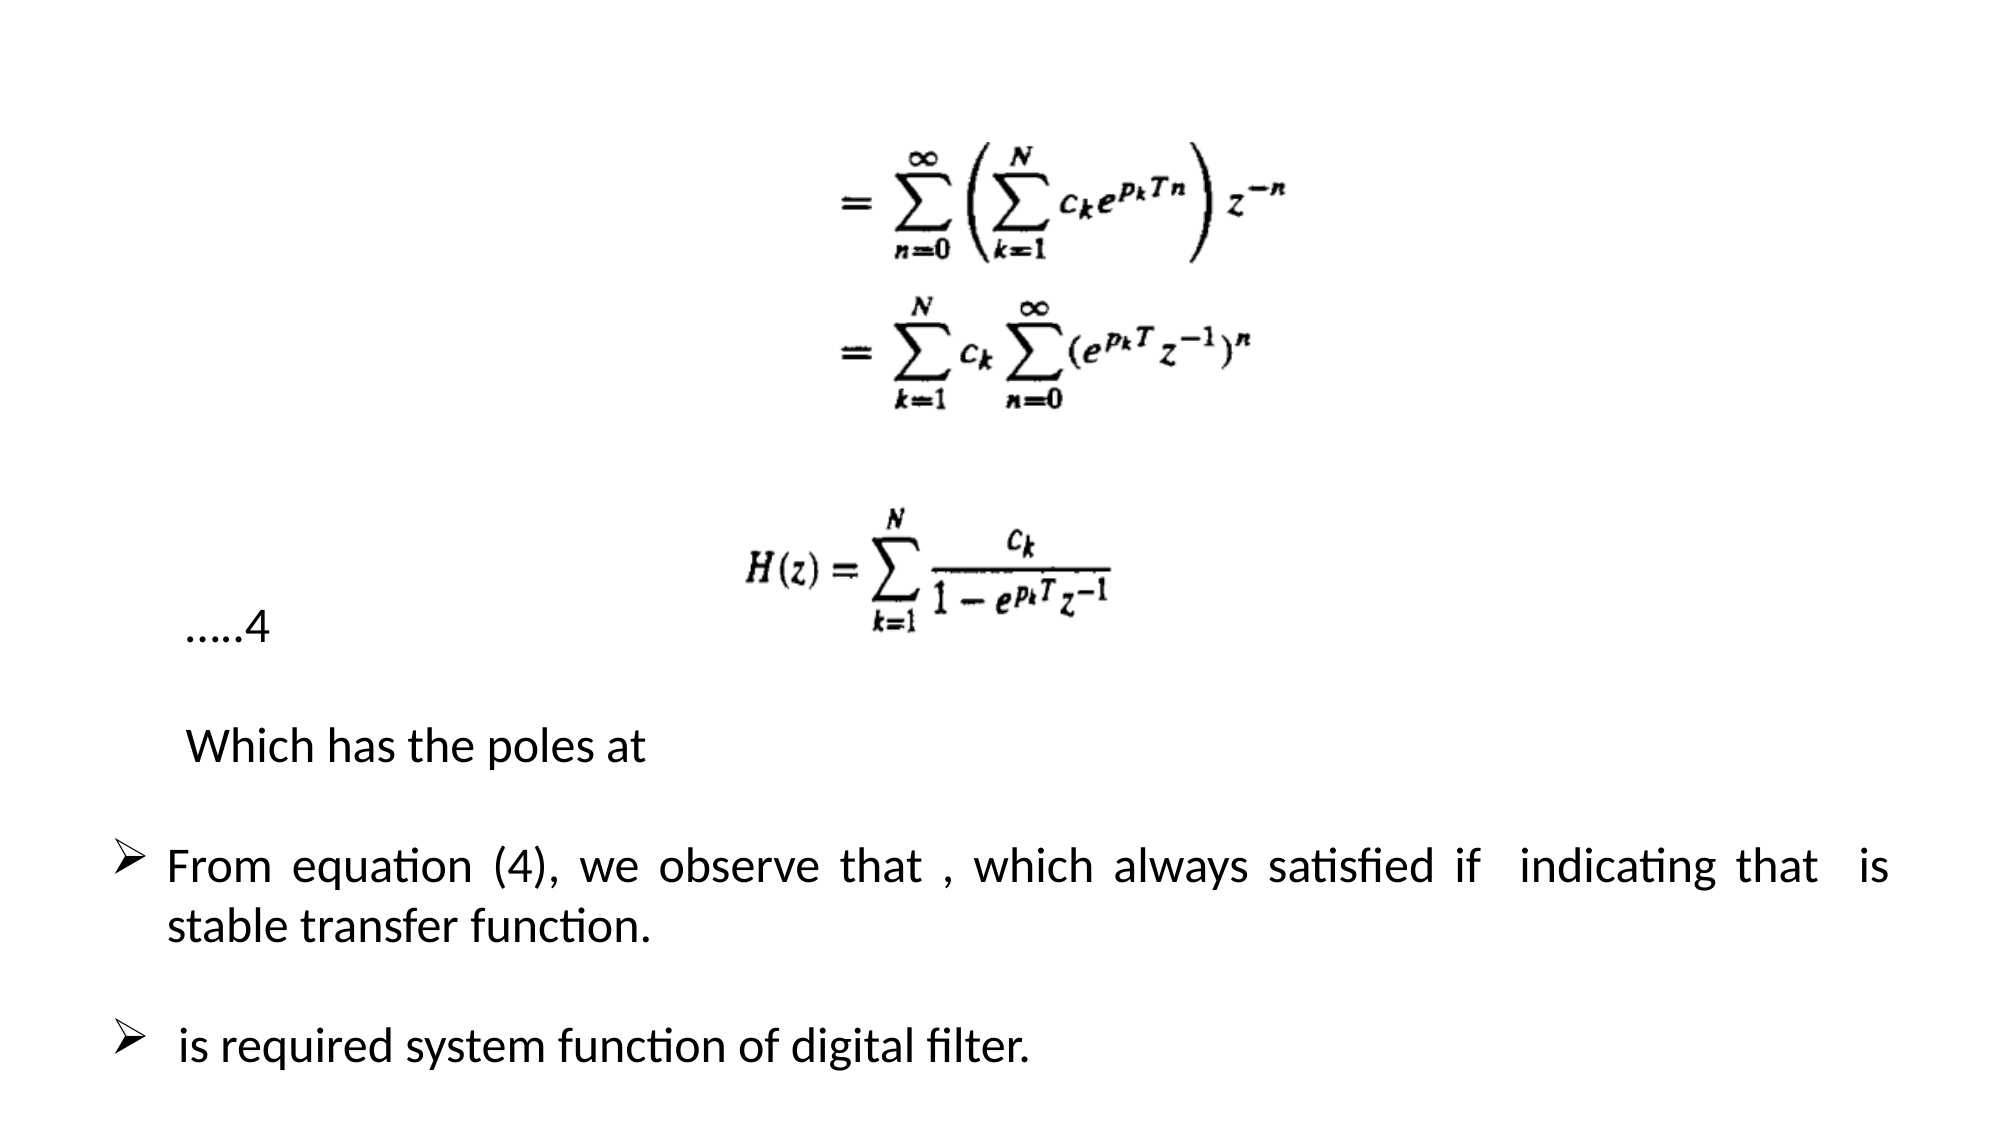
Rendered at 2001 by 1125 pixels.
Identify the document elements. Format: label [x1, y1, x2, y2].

picture [790, 142, 1319, 429]
picture [719, 485, 1165, 640]
